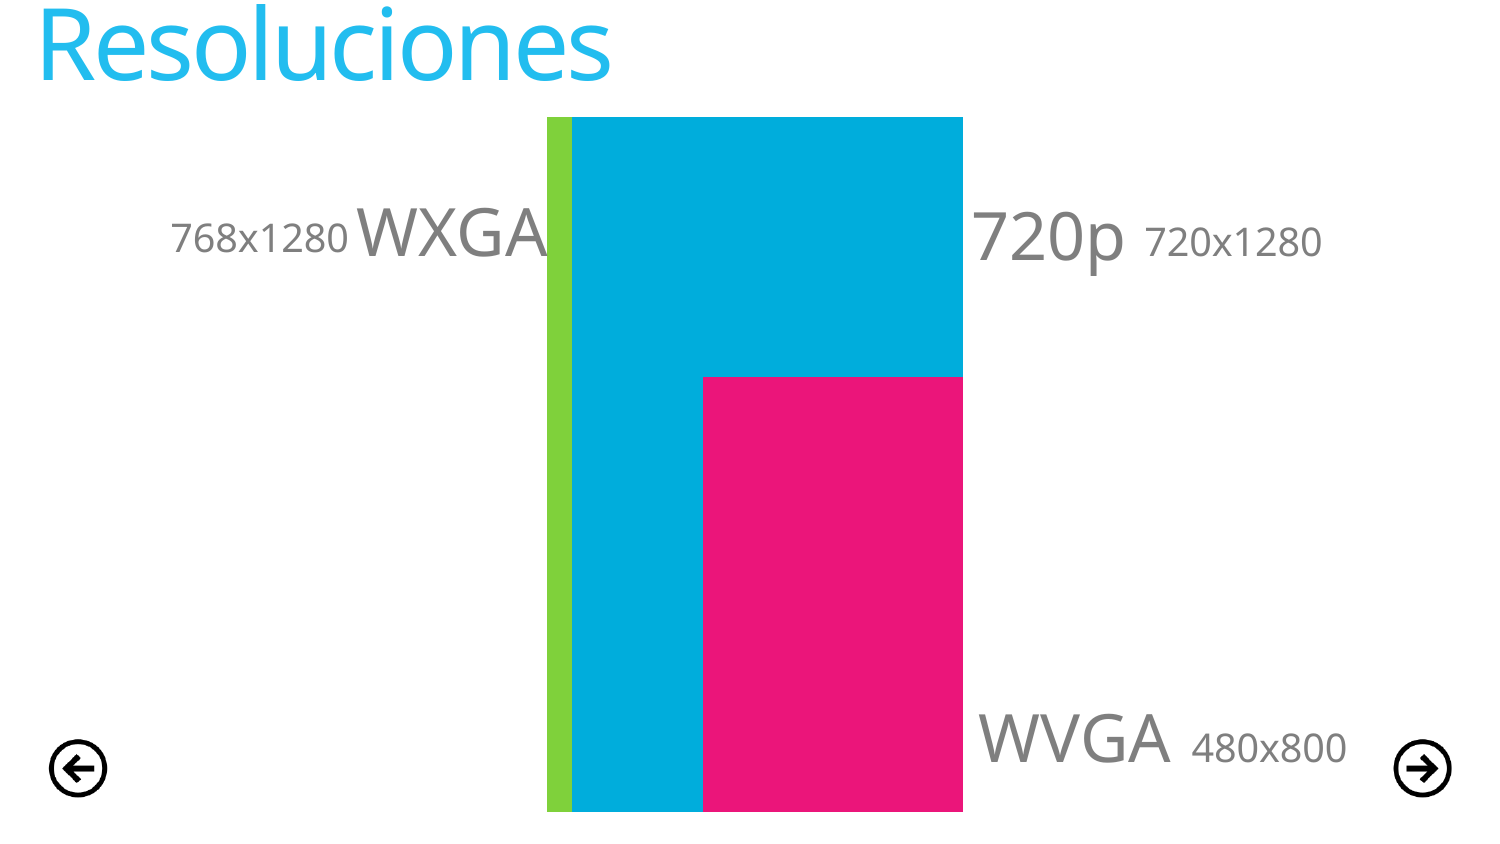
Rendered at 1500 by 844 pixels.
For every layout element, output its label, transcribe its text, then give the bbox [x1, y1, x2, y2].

picture [48, 738, 108, 798]
picture [1392, 738, 1452, 798]
title Resoluciones [34, 8, 1440, 135]
text_box 720p [970, 189, 1127, 280]
text_box WXGA [356, 185, 549, 276]
text_box 720x1280 [1144, 214, 1323, 271]
text_box WVGA 480x800 [978, 691, 1348, 782]
text_box 768x1280 [170, 210, 349, 266]
text_box [570, 115, 965, 814]
text_box [545, 115, 570, 814]
text_box [701, 375, 965, 814]
